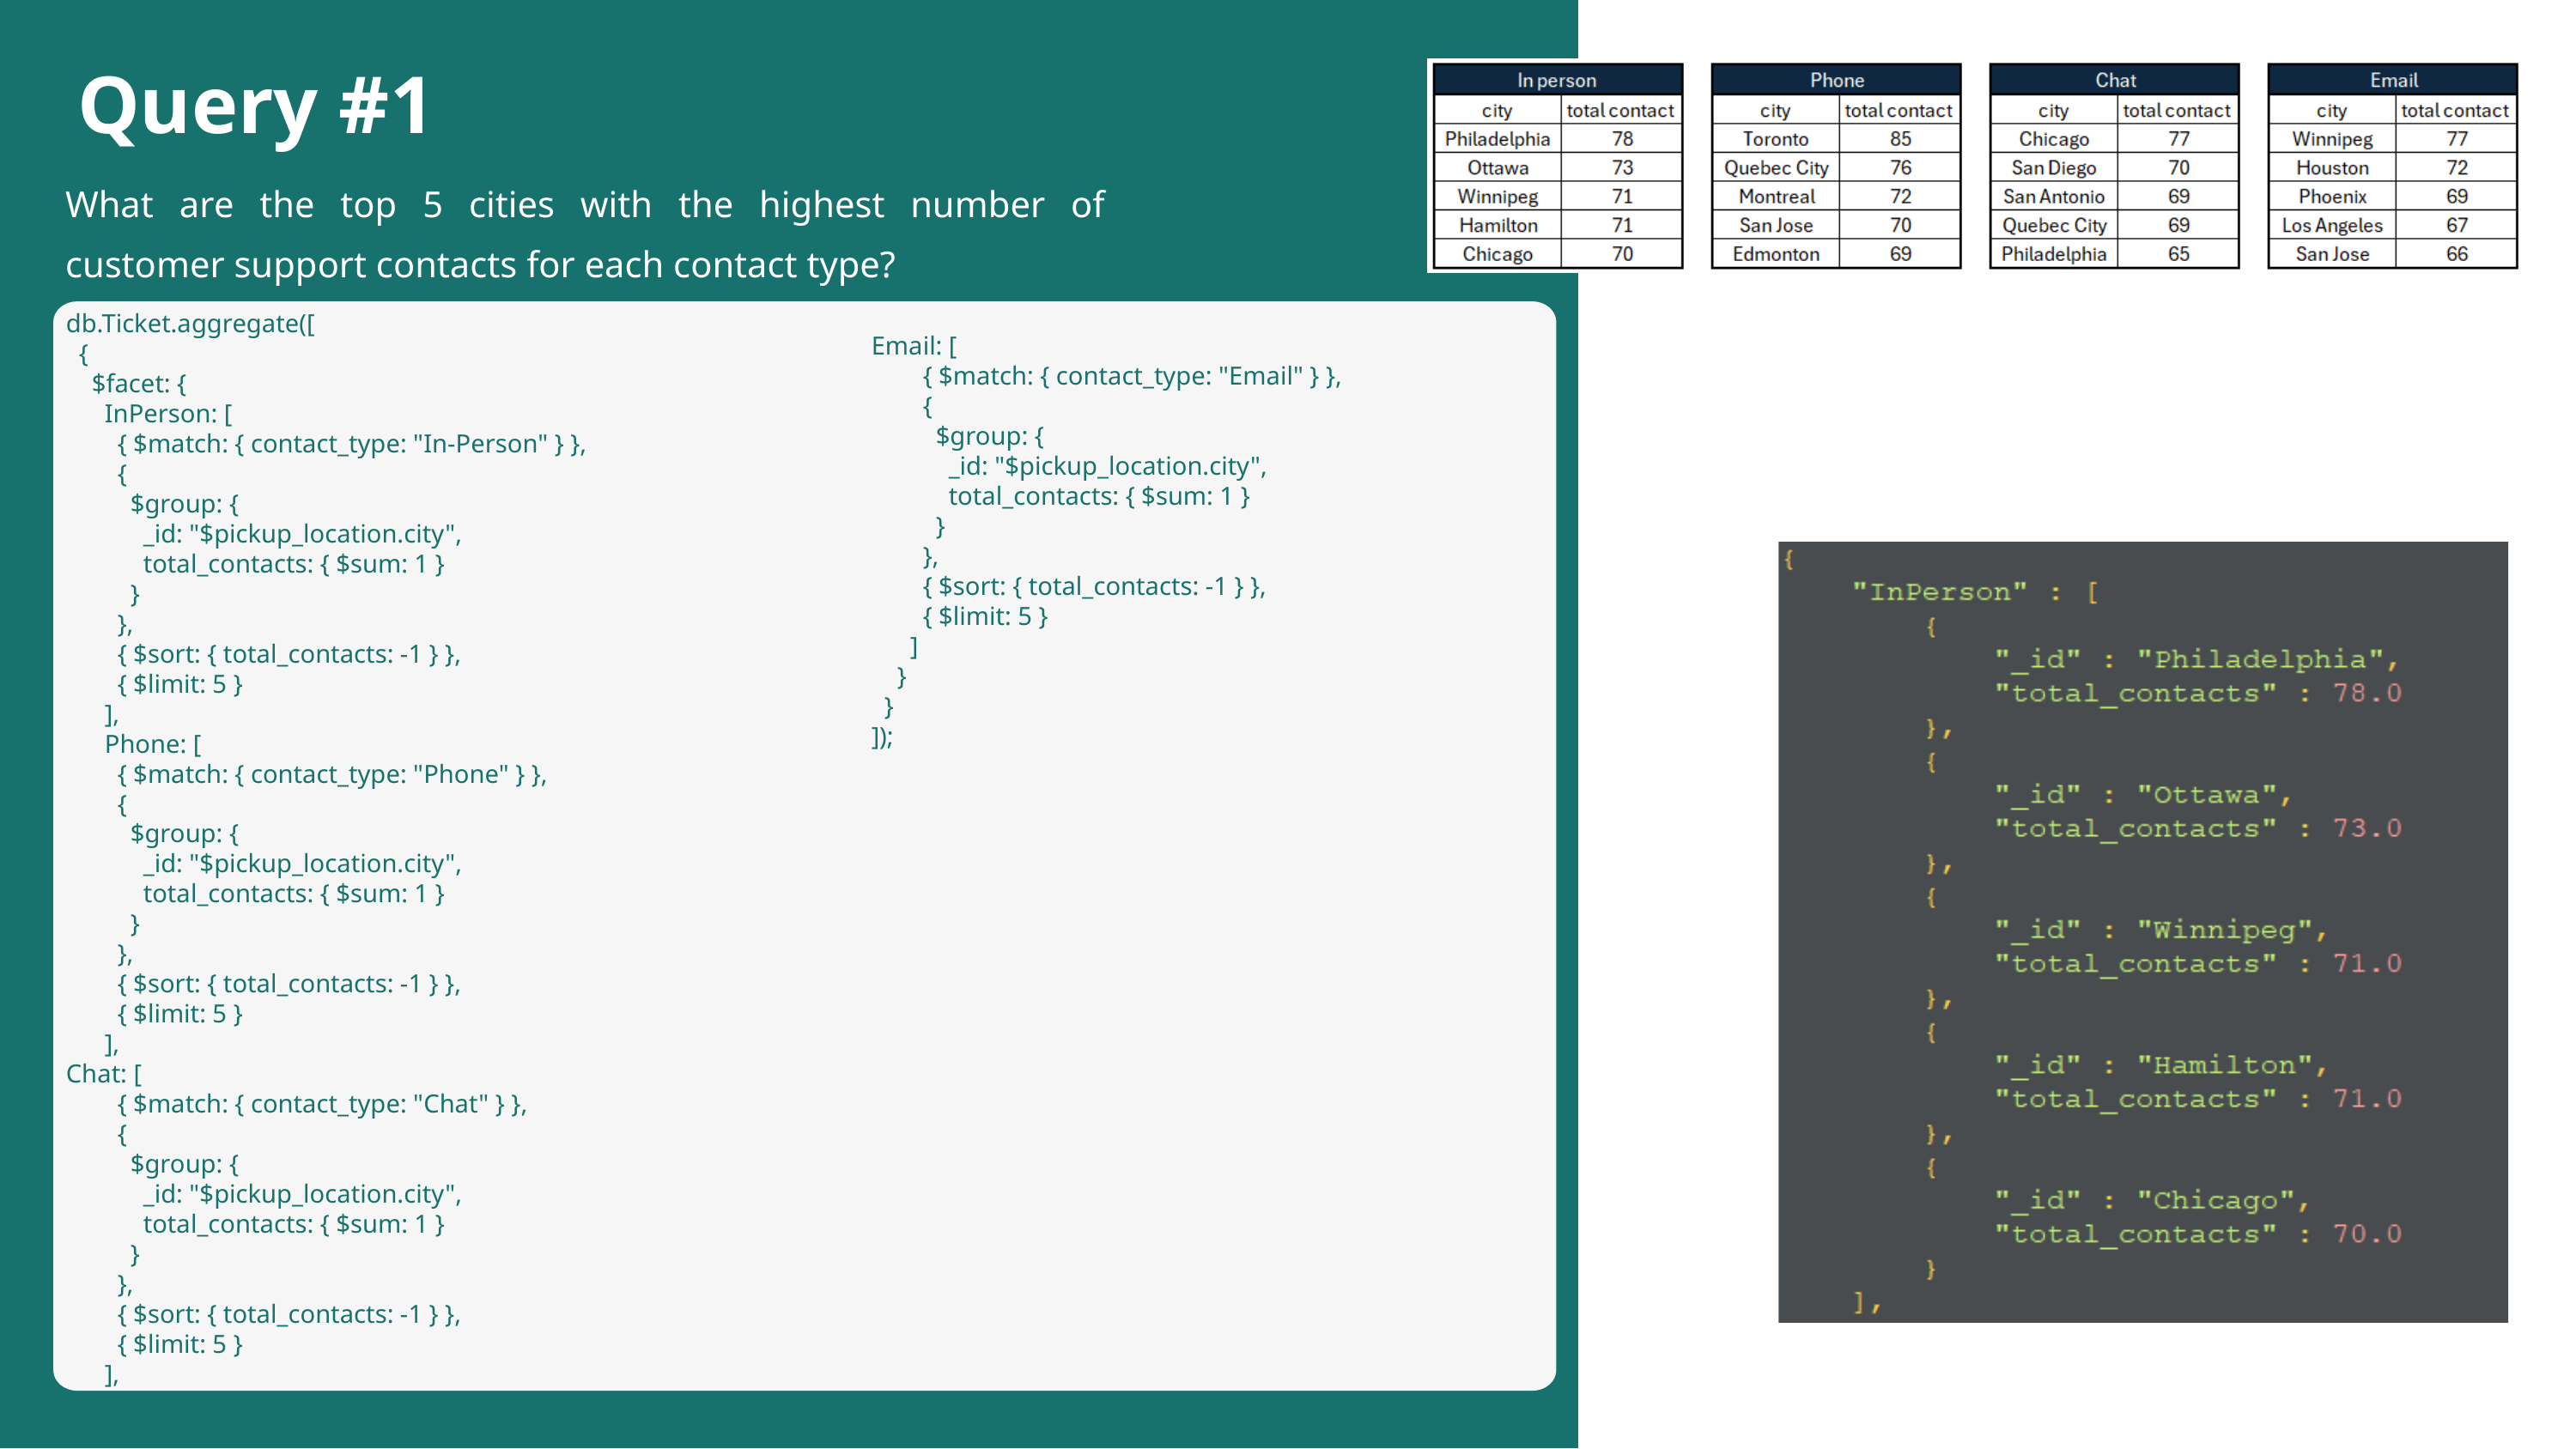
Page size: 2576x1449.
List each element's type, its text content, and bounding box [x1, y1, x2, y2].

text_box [0, 0, 1578, 1449]
picture [1778, 541, 2509, 1324]
text_box Email: [ { $match: { contact_type: "Email" } }, { $group: { _id: "$pickup_location.city", total_contacts: { $sum: 1 } } }, { $sort: { total_contacts: -1 } }, { $limit: 5 } ] } } ]); [1580, 324, 1589, 791]
picture [1427, 58, 2524, 273]
